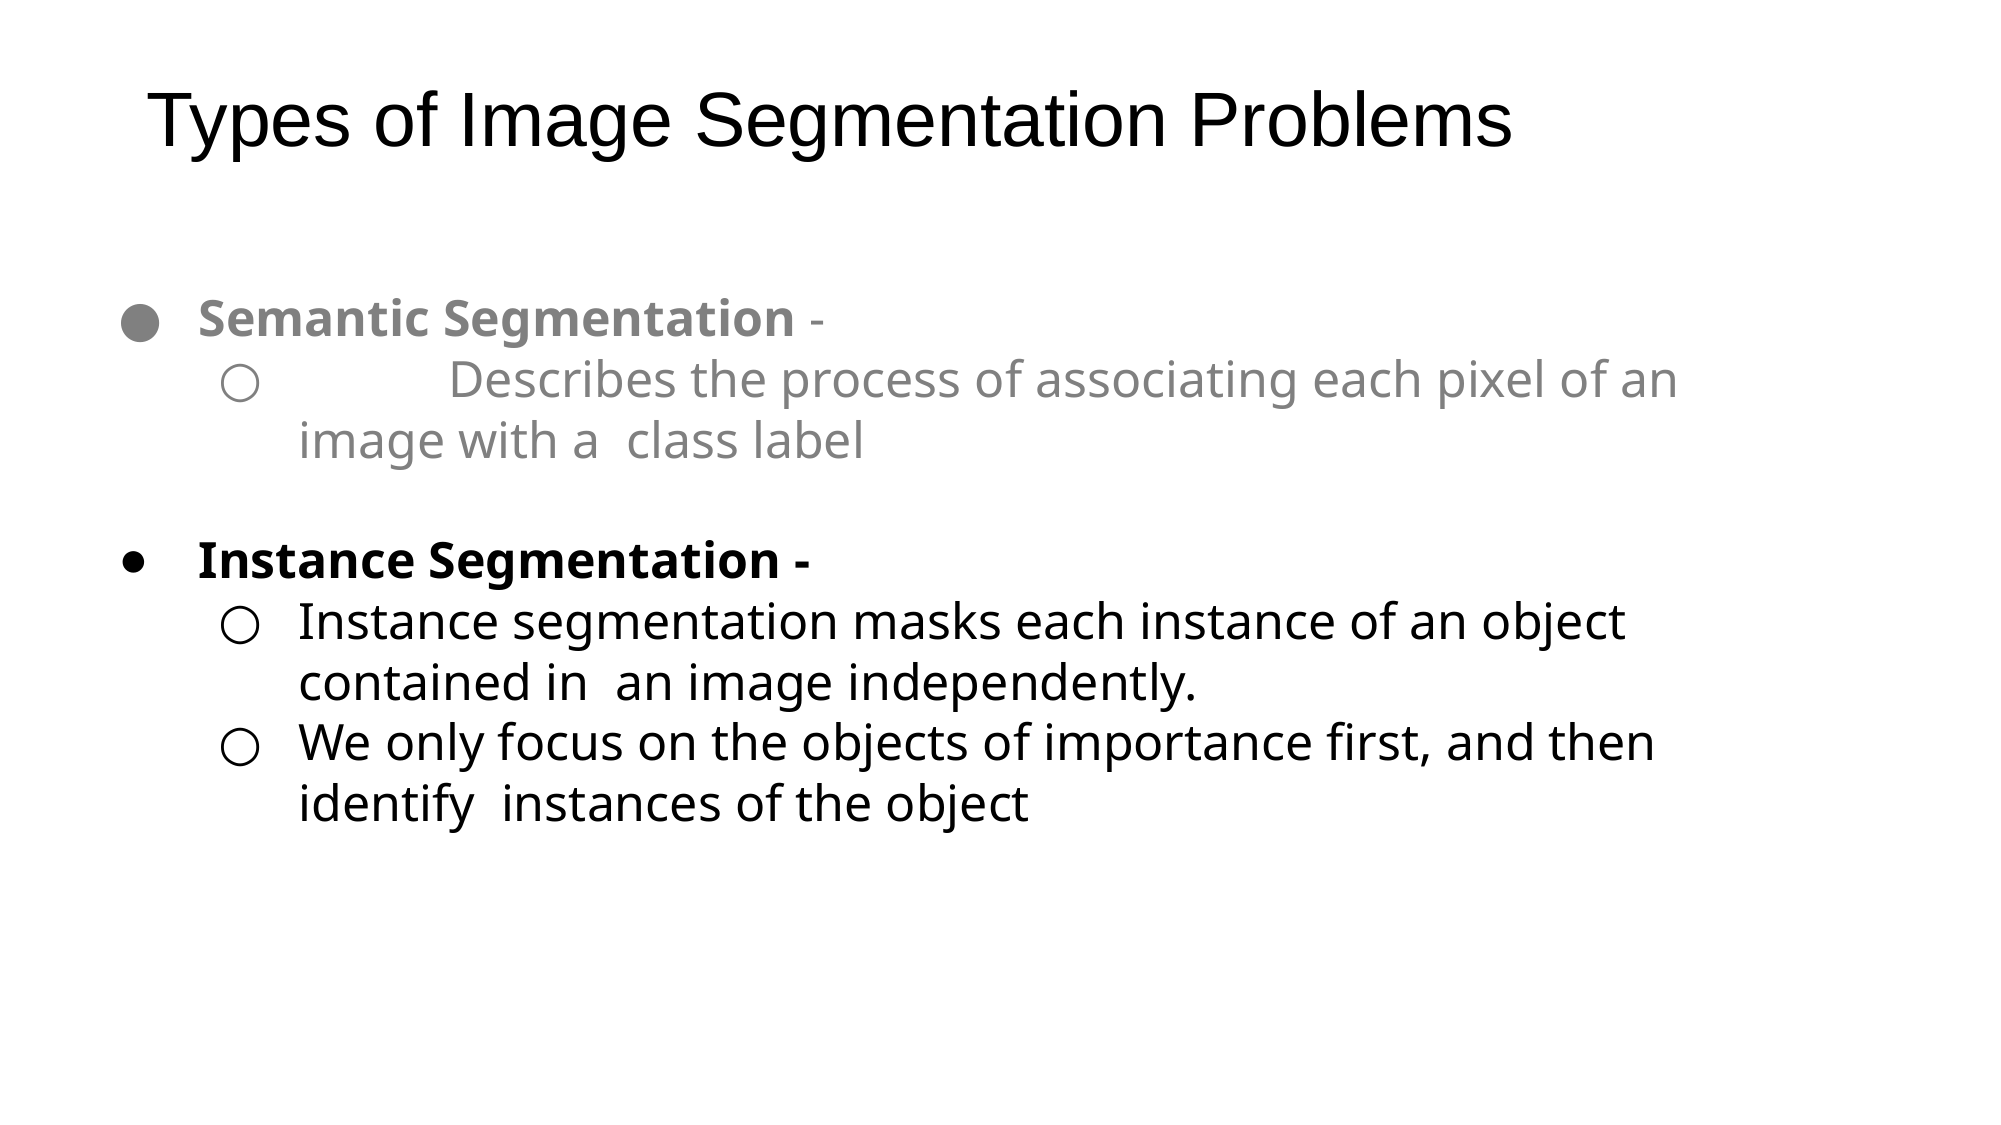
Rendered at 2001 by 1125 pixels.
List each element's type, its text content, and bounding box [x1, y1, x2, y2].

text_box Semantic Segmentation - Describes the process of associating each pixel of an image with a class label Instance Segmentation - Instance segmentation masks each instance of an object contained in an image independently. We only focus on the objects of importance ﬁrst, and then identify instances of the object [115, 284, 1849, 832]
title Types of Image Segmentation Problems [144, 19, 1839, 205]
text_box [108, 205, 1847, 527]
